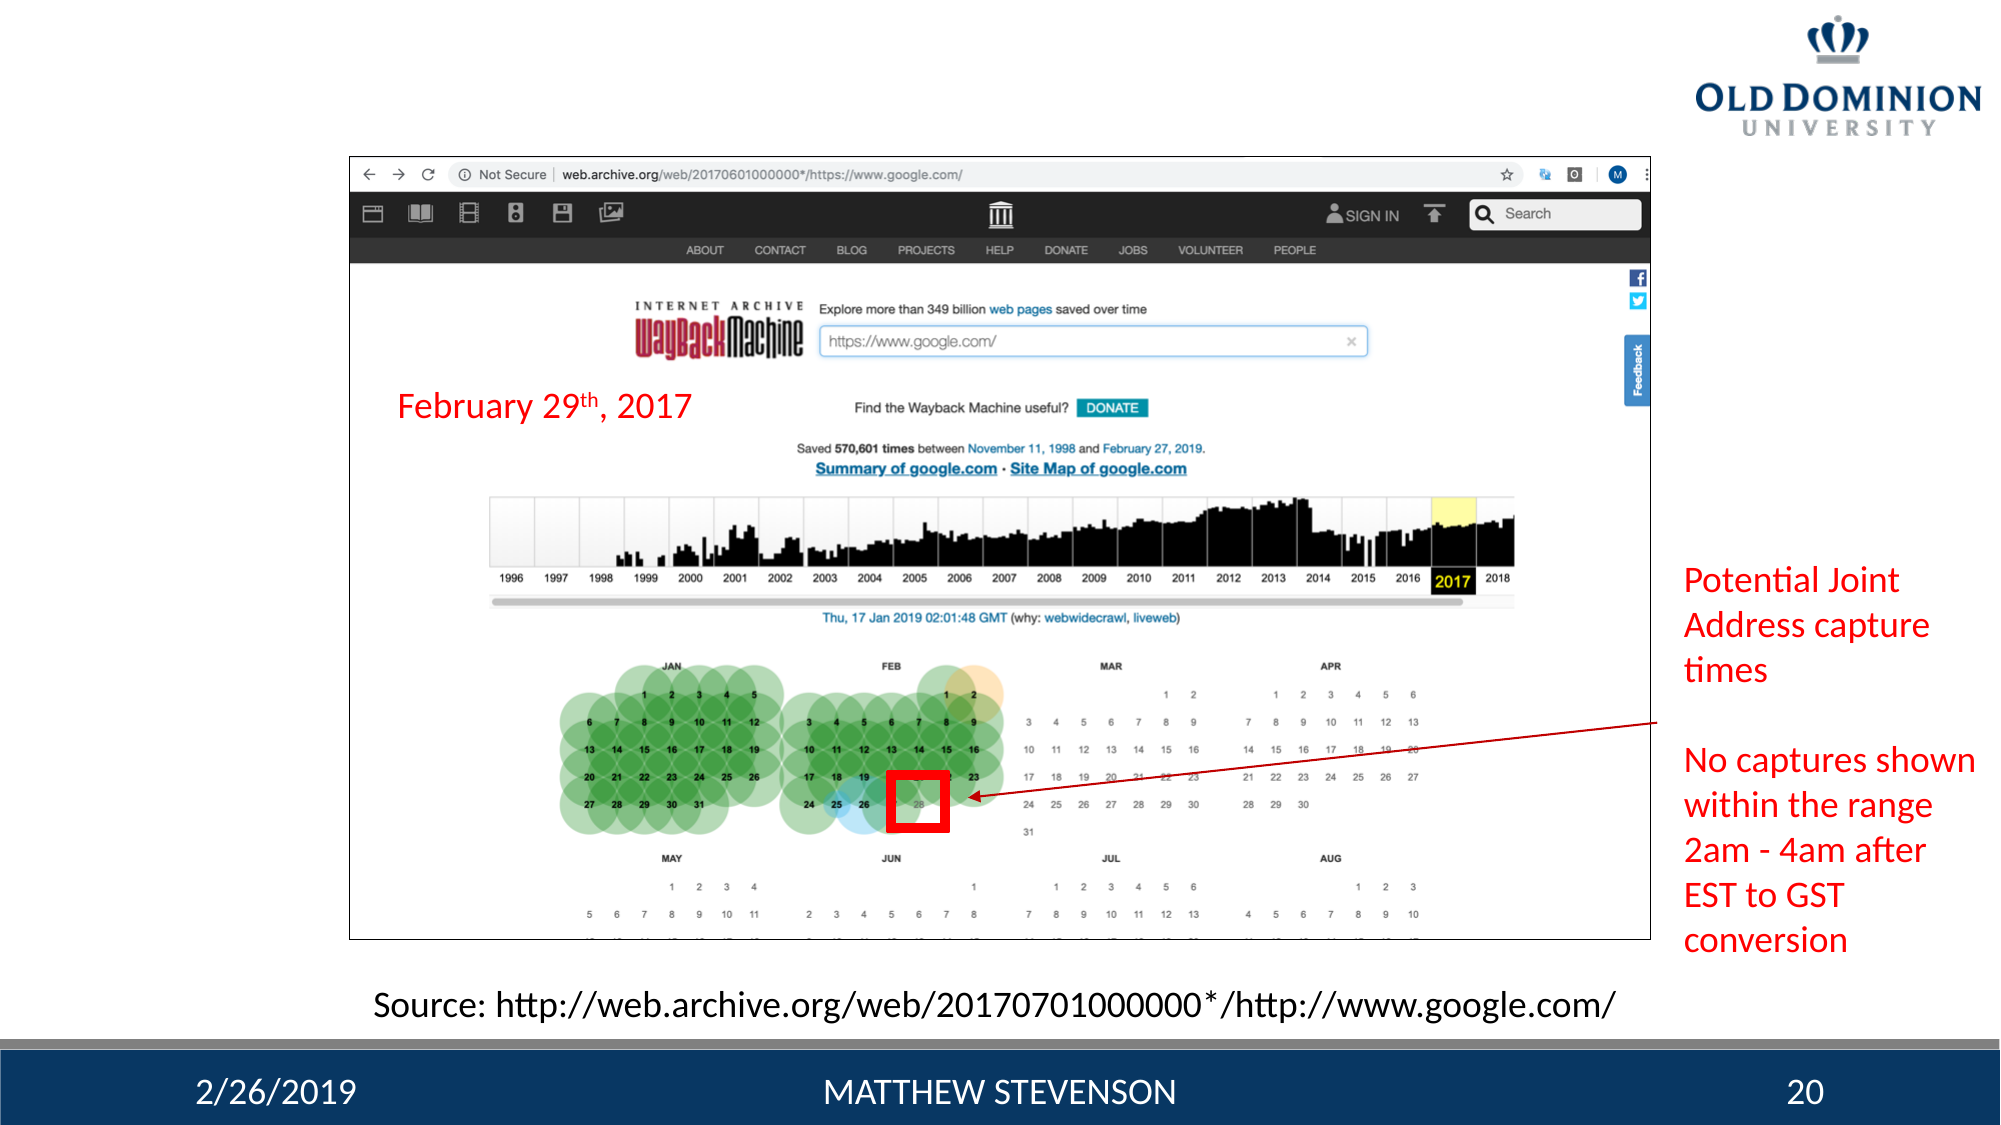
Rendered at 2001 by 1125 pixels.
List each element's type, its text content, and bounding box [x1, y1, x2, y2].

text_box Potential Joint Address capture times No captures shown within the range 2am - 4am after EST to GST conversion [1668, 548, 2000, 968]
slide_number 20 [1624, 1059, 1840, 1120]
footer Matthew Stevenson [604, 1059, 1396, 1120]
picture [349, 156, 1651, 941]
text_box Source: http://web.archive.org/web/20170701000000*/http://www.google.com/ [358, 972, 1642, 1032]
picture [1696, 15, 1982, 136]
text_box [967, 722, 1658, 799]
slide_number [180, 1059, 586, 1120]
